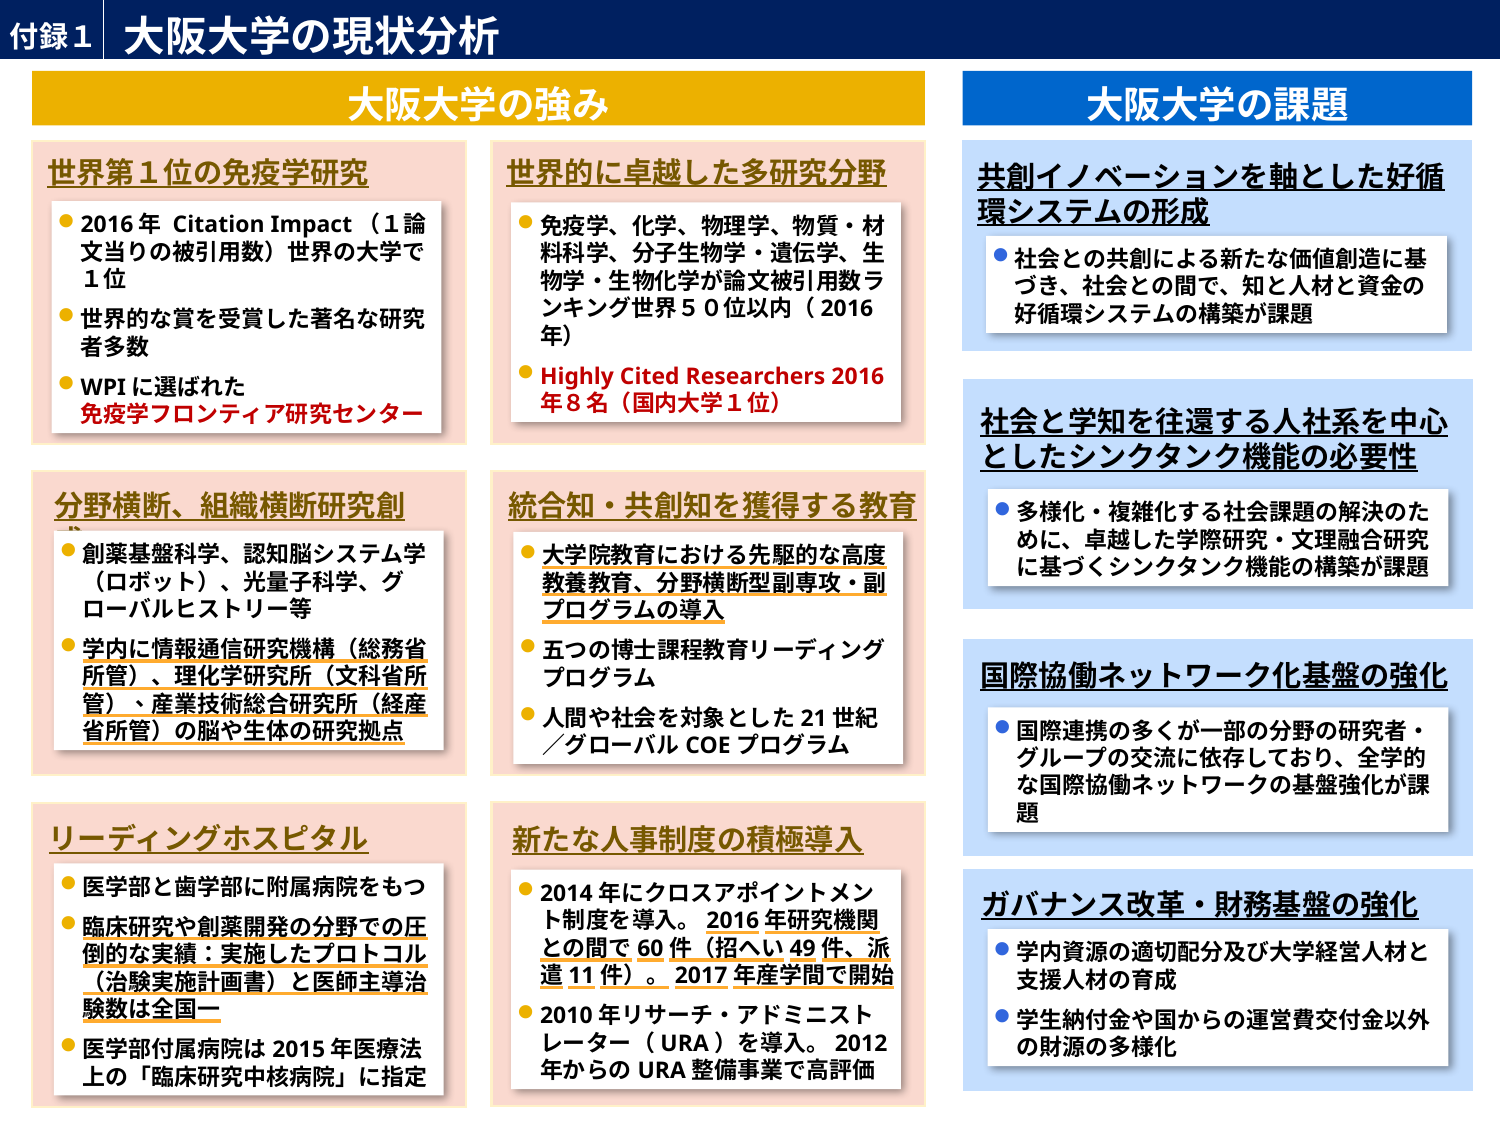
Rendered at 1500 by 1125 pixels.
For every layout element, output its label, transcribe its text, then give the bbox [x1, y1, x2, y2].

text_box 共創イノベーションを軸とした好循環システムの形成 [962, 150, 1471, 236]
text_box [490, 470, 926, 776]
text_box 社会との共創による新たな価値創造に基づき、社会との間で、知と人材と資金の好循環システムの構築が課題 [986, 235, 1447, 333]
text_box 統合知・共創知を獲得する教育 [493, 480, 946, 530]
text_box 2016年 Citation Impact（１論文当りの被引用数）世界の大学で１位 世界的な賞を受賞した著名な研究者多数 WPIに選ばれた 免疫学フロンティア研究センター [51, 201, 442, 434]
text_box ガバナンス改革・財務基盤の強化 [966, 878, 1475, 929]
text_box 医学部と歯学部に附属病院をもつ 臨床研究や創薬開発の分野での圧倒的な実績：実施したプロトコル（治験実施計画書）と医師主導治験数は全国一 医学部付属病院は2015年医療法上の「臨床研究中核病院」に指定 [53, 863, 444, 1096]
text_box 創薬基盤科学、認知脳システム学（ロボット）、光量子科学、グローバルヒストリー等 学内に情報通信研究機構（総務省所管）、理化学研究所（文科省所管）、産業技術総合研究所（経産省所管）の脳や生体の研究拠点 [53, 530, 444, 751]
text_box 新たな人事制度の積極導入 [497, 813, 930, 864]
text_box 学内資源の適切配分及び大学経営人材と支援人材の育成 学生納付金や国からの運営費交付金以外の財源の多様化 [987, 929, 1449, 1067]
text_box [490, 140, 926, 445]
text_box 世界第１位の免疫学研究 [32, 147, 410, 197]
text_box [490, 801, 926, 1107]
text_box 2014年にクロスアポイントメント制度を導入。2016年研究機関との間で60件（招へい49件、派遣11件）。2017年産学間で開始 2010年リサーチ・アドミニストレーター（URA）を導入。2012年からのURA整備事業で高評価 [511, 869, 901, 1090]
slide_number 付録１ [0, 1, 116, 59]
title 大阪大学の現状分析 [123, 1, 1459, 61]
text_box [31, 470, 467, 776]
text_box 国際協働ネットワーク化基盤の強化 [965, 650, 1474, 700]
text_box 大阪大学の強み [31, 70, 926, 126]
text_box 国際連携の多くが一部の分野の研究者・グループの交流に依存しており、全学的な国際協働ネットワークの基盤強化が課題 [987, 707, 1449, 832]
text_box 免疫学、化学、物理学、物質・材料科学、分子生物学・遺伝学、生物学・生物化学が論文被引用数ランキング世界５０位以内（2016年） Highly Cited Researchers 2016年８名（国内大学１位） [511, 202, 901, 422]
text_box リーディングホスピタル [33, 812, 466, 863]
text_box [31, 140, 467, 445]
text_box 大学院教育における先駆的な高度教養教育、分野横断型副専攻・副プログラムの導入 五つの博士課程教育リーディングプログラム 人間や社会を対象とした21世紀／グローバルCOEプログラム [513, 531, 904, 764]
text_box 社会と学知を往還する人社系を中心としたシンクタンク機能の必要性 [965, 395, 1474, 481]
text_box 分野横断、組織横断研究創成 [39, 480, 449, 565]
text_box [962, 140, 1472, 351]
text_box [963, 639, 1473, 856]
text_box [31, 802, 467, 1108]
text_box 多様化・複雑化する社会課題の解決のために、卓越した学際研究・文理融合研究に基づくシンクタンク機能の構築が課題 [987, 489, 1449, 587]
text_box [963, 379, 1473, 609]
text_box [963, 869, 1473, 1091]
text_box 大阪大学の課題 [962, 70, 1473, 126]
text_box 世界的に卓越した多研究分野 [491, 146, 925, 197]
